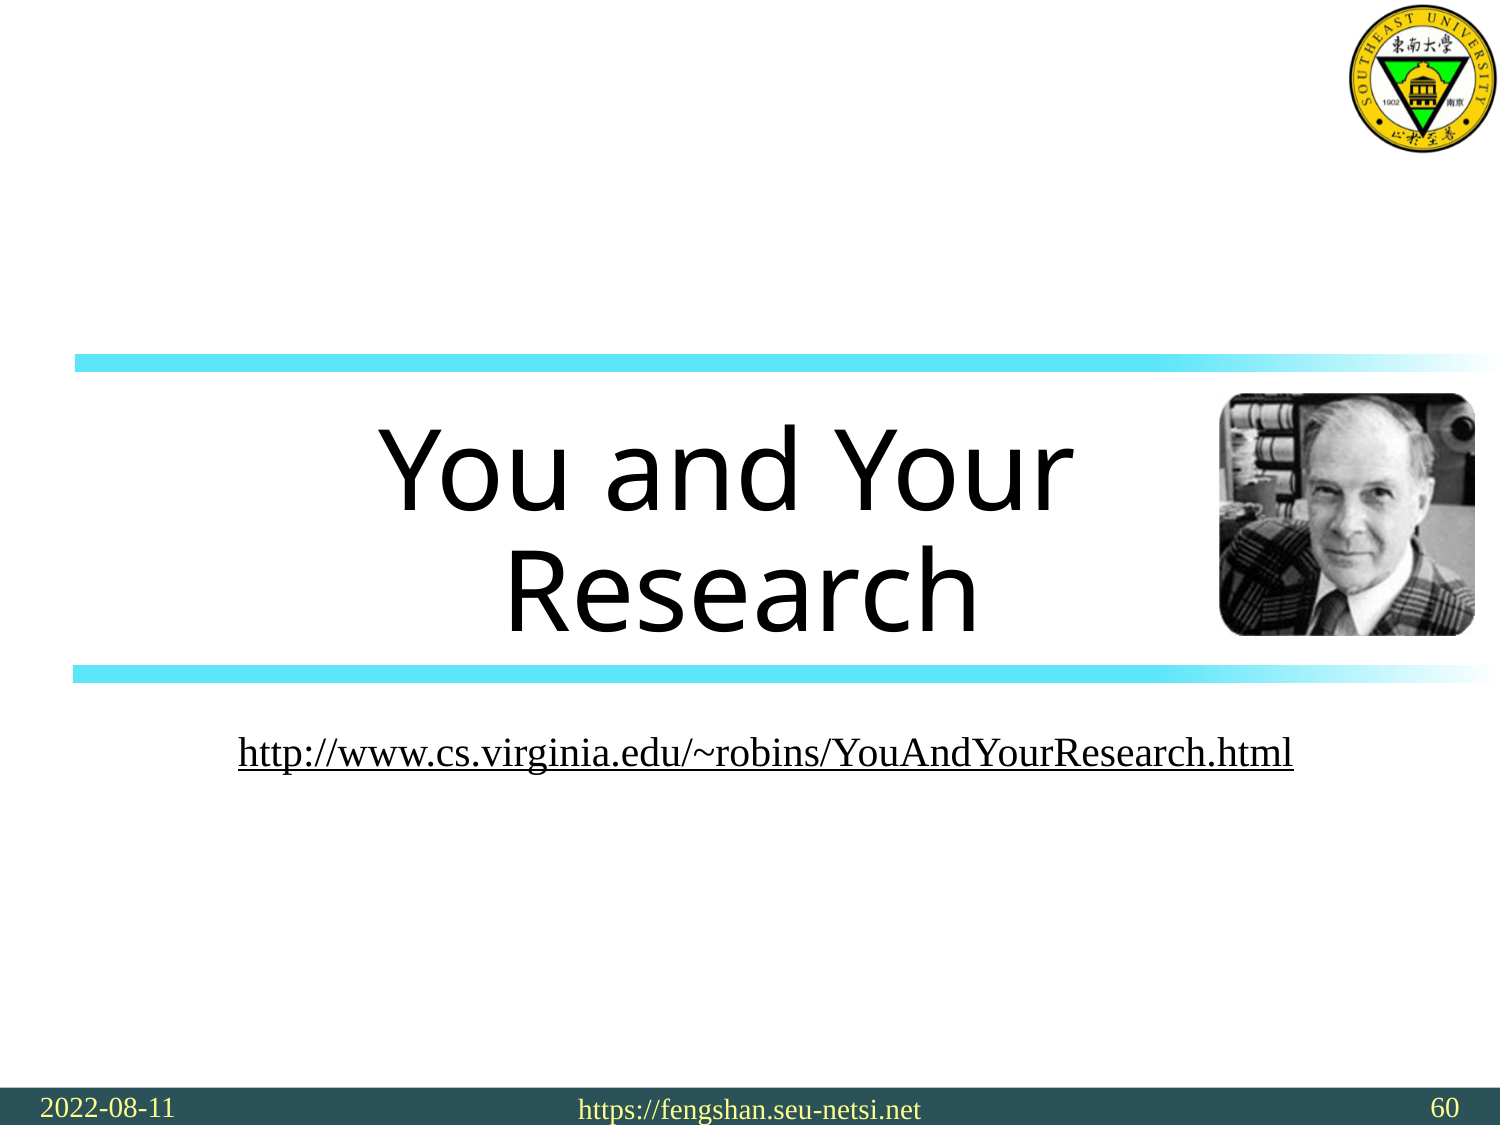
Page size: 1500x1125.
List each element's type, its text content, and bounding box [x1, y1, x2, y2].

slide_number 55 [1153, 666, 1159, 682]
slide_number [24, 1087, 375, 1125]
picture [1219, 393, 1475, 636]
title You and Your Research [72, 365, 1412, 664]
text_box http://www.cs.virginia.edu/~robins/YouAndYourResearch.html [223, 717, 1349, 782]
slide_number 60 [1125, 1087, 1475, 1125]
footer https://fengshan.seu-netsi.net [460, 1088, 1040, 1125]
slide_number 55 [1155, 355, 1161, 365]
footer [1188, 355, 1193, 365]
picture [1348, 3, 1498, 154]
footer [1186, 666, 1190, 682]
